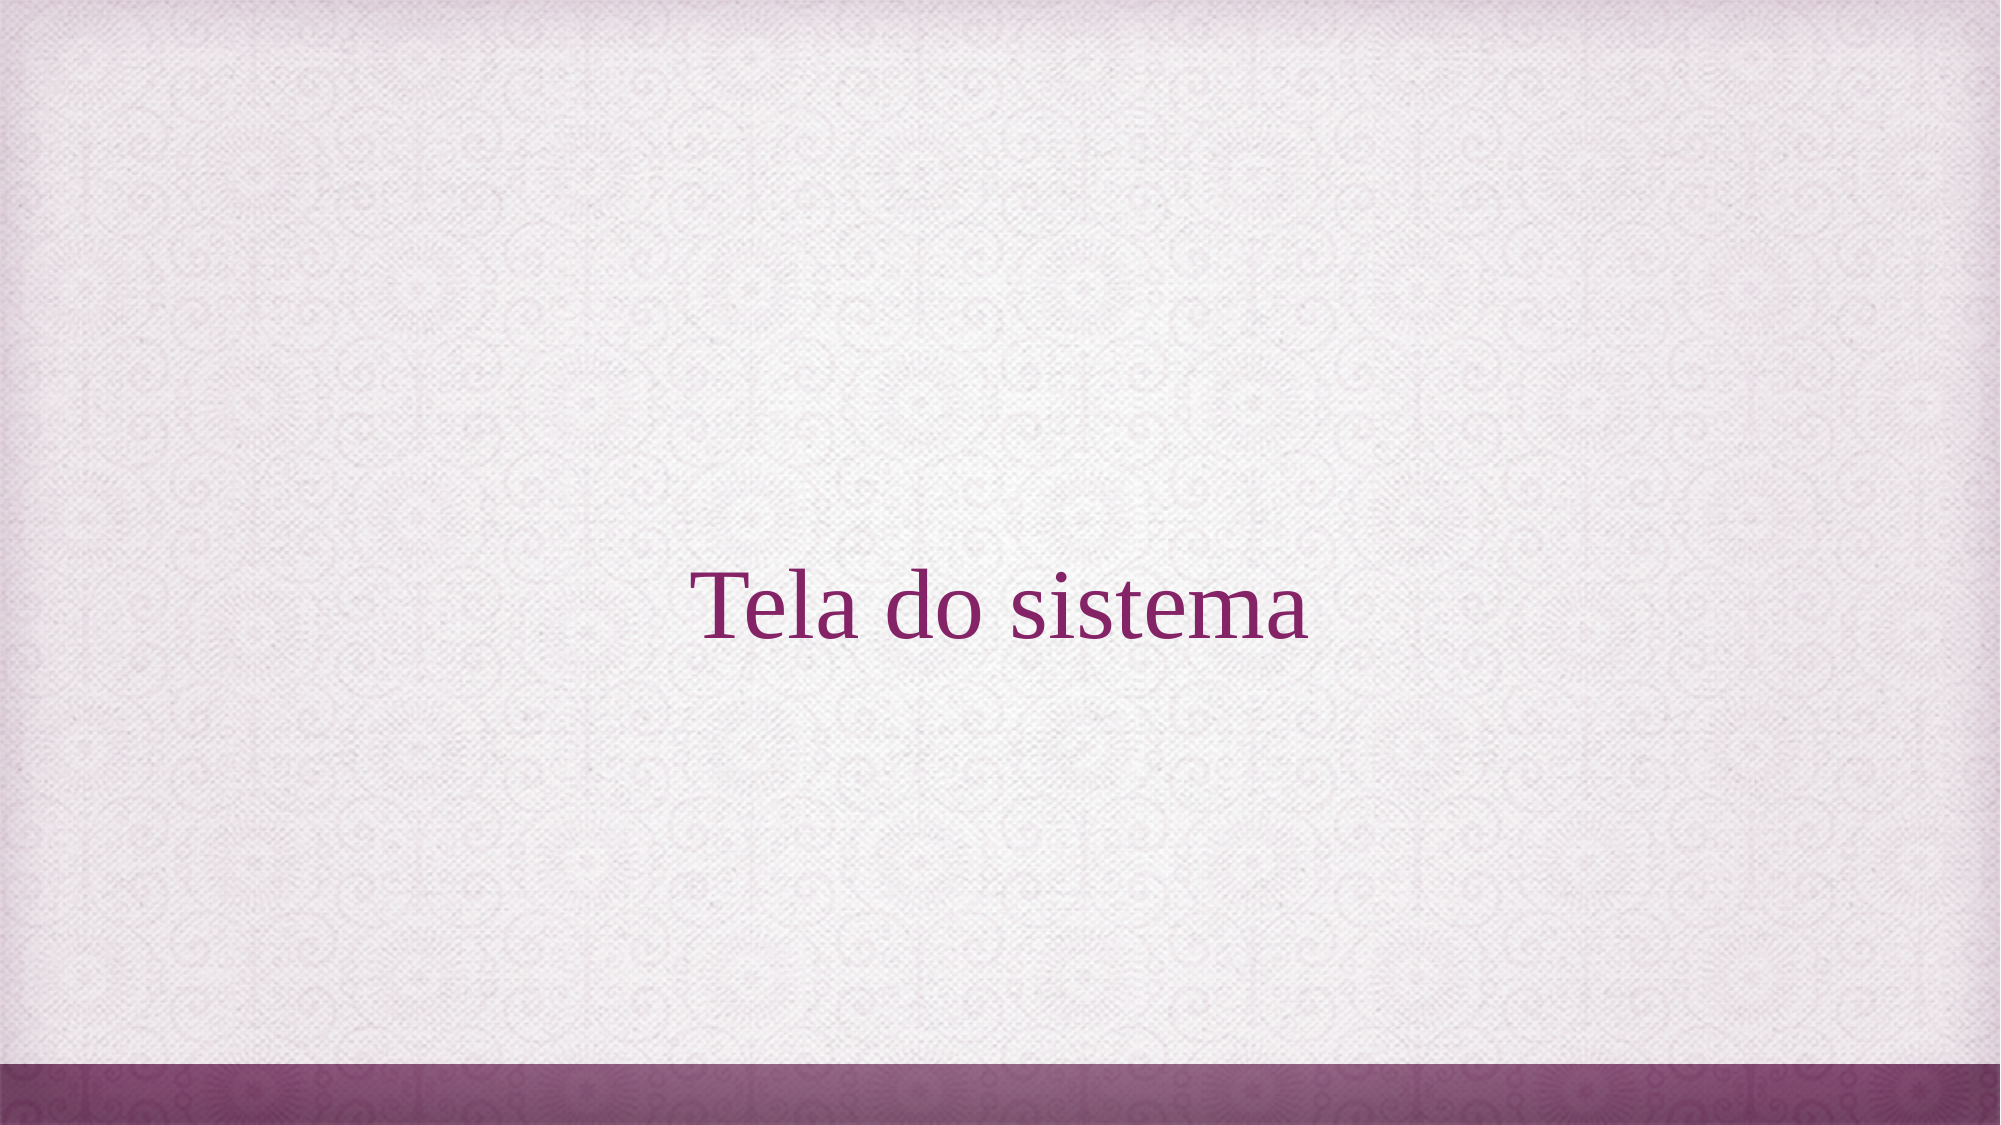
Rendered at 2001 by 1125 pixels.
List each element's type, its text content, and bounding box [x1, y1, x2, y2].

title Tela do sistema [324, 289, 1675, 669]
picture [0, 0, 2001, 1125]
